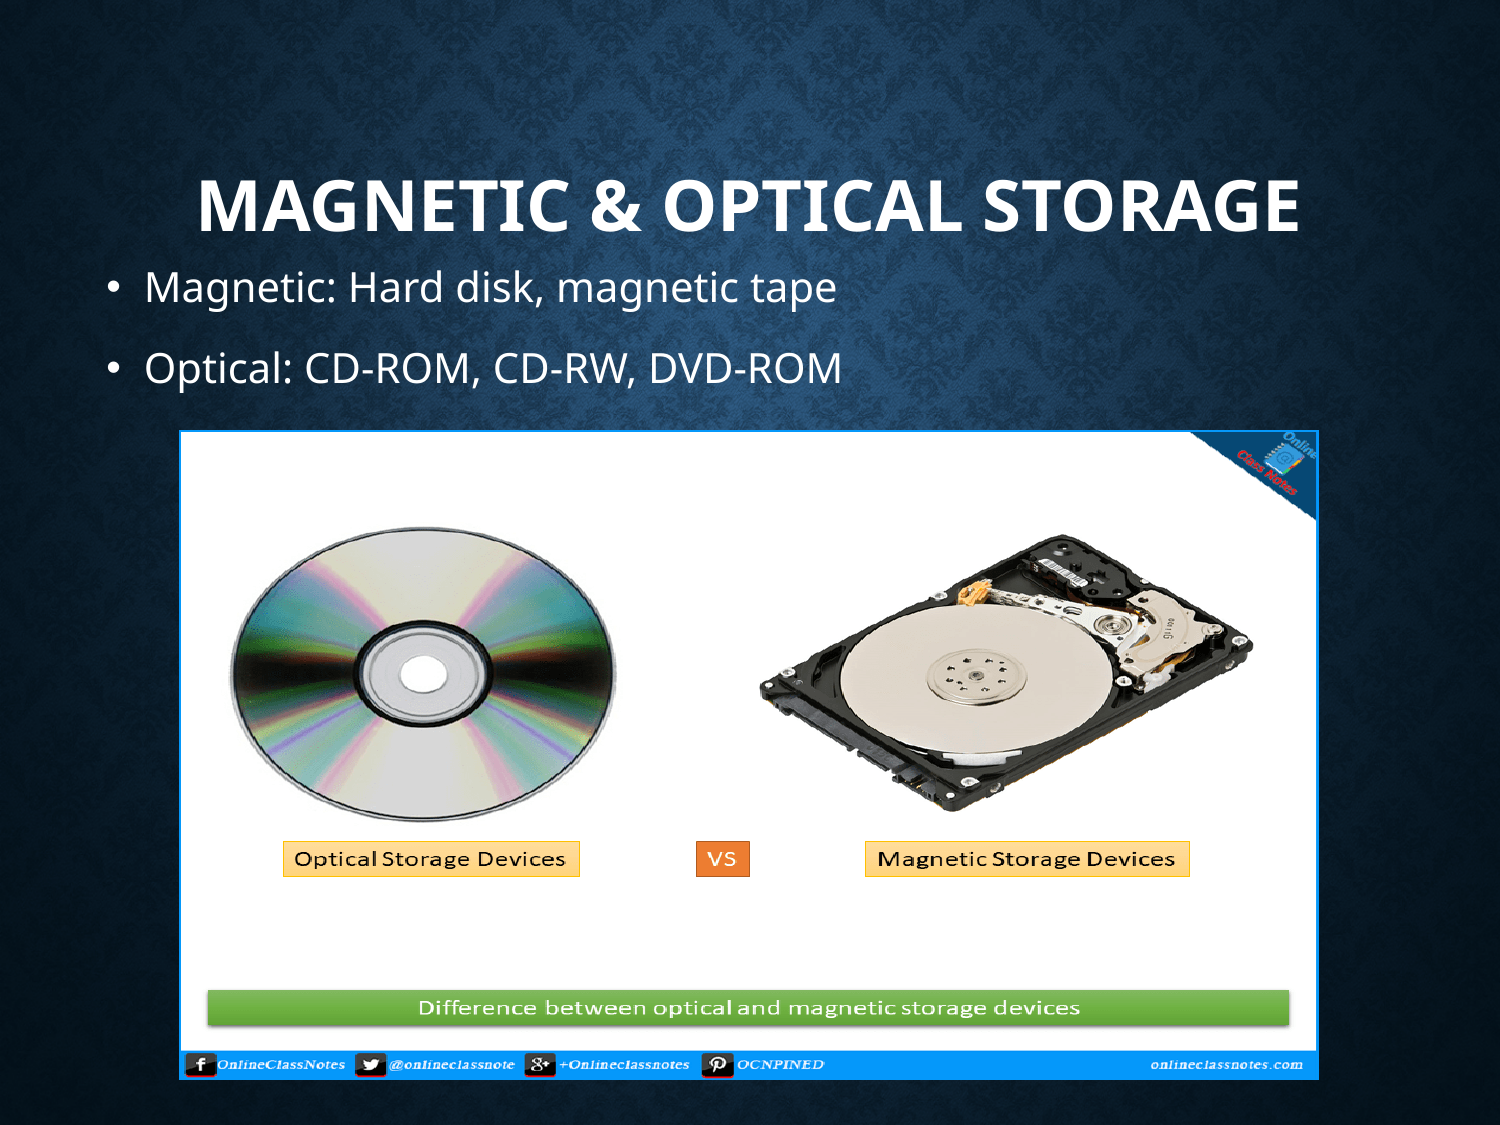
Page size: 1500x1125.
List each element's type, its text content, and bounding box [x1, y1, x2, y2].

title Magnetic & Optical Storage [112, 99, 1387, 318]
picture [179, 430, 1320, 1081]
list Magnetic: Hard disk, magnetic tape Optical: CD-ROM, CD-RW, DVD-ROM [91, 172, 1366, 779]
